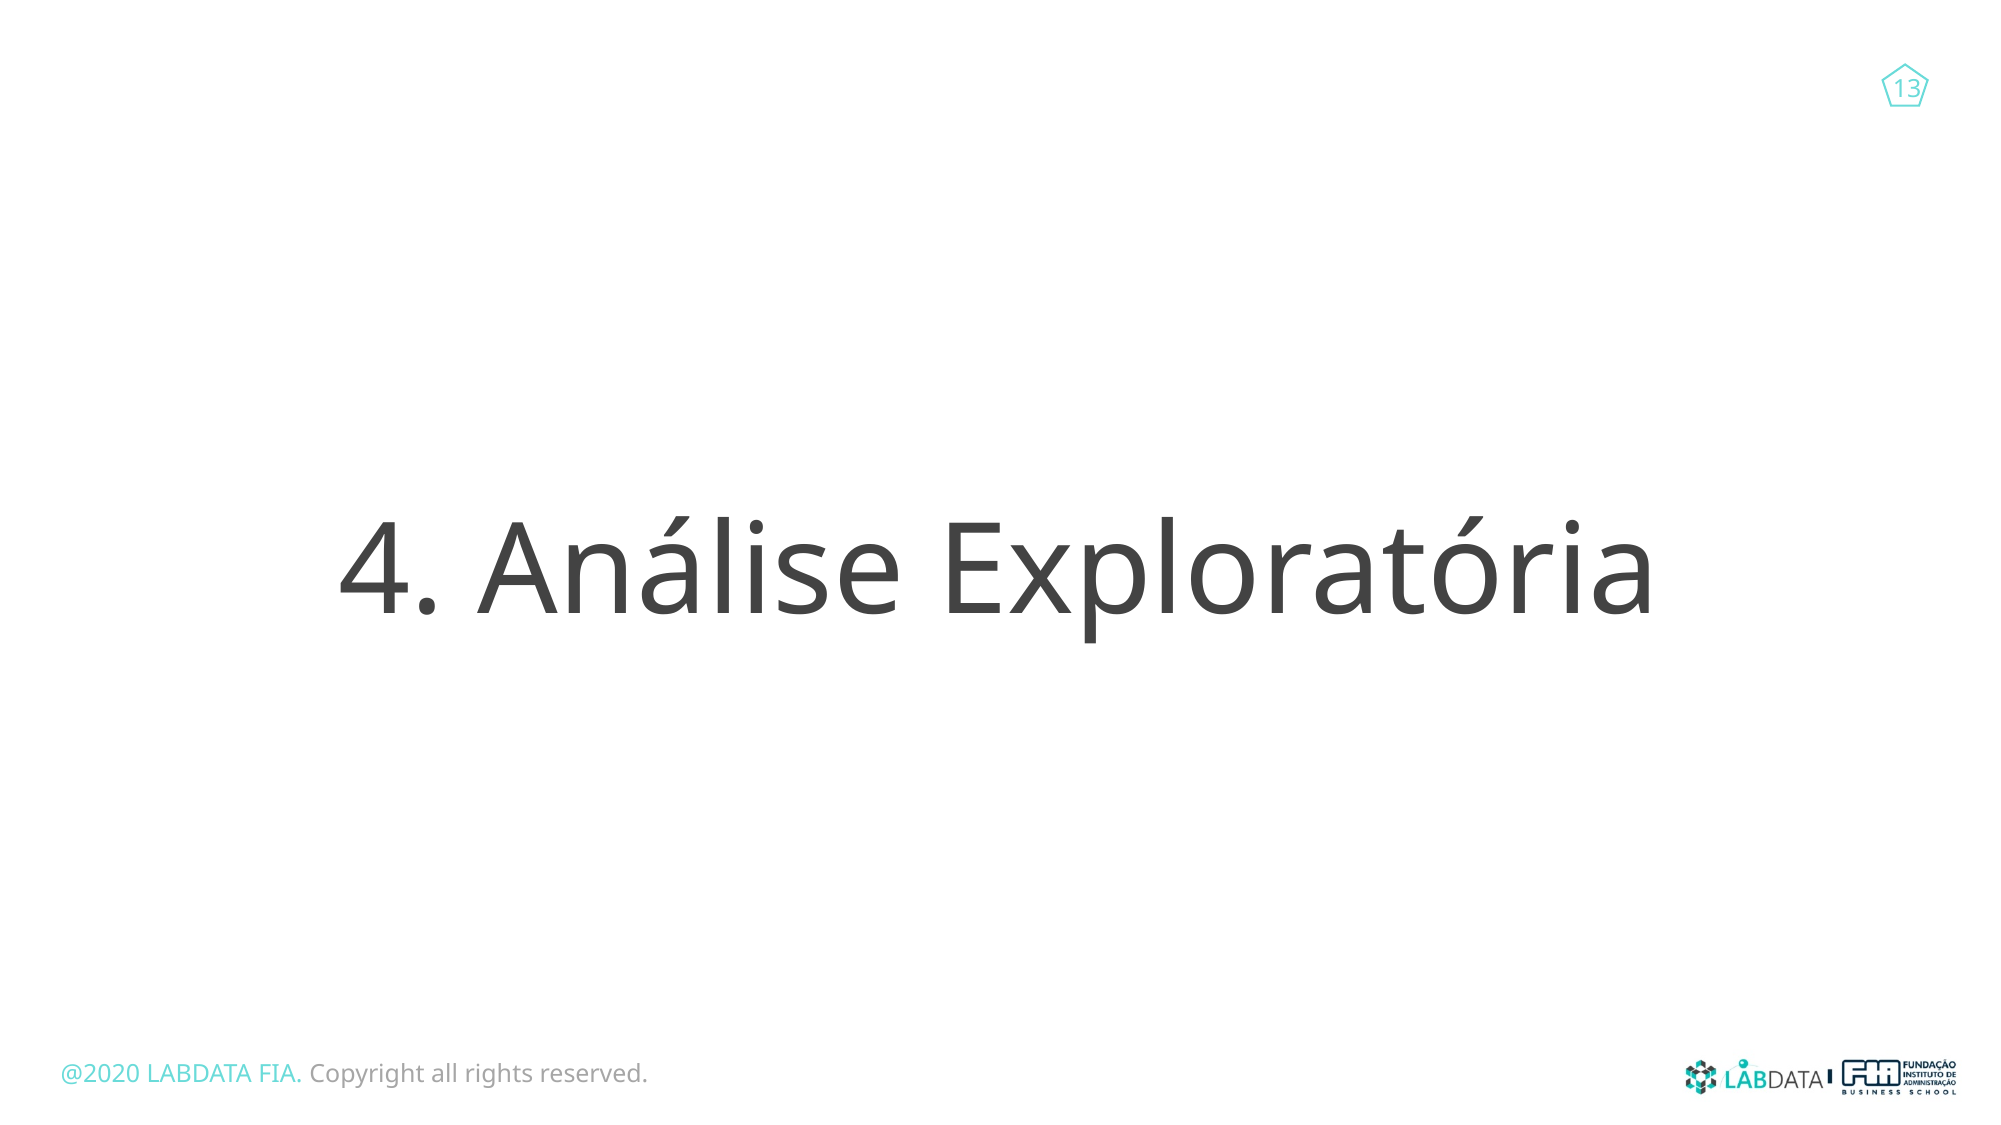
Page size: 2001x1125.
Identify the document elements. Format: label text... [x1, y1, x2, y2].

slide_number @2020 LABDATA FIA. Copyright all rights reserved. [45, 1042, 721, 1103]
text_box 4. Análise Exploratória [290, 478, 1710, 647]
text_box 13 [1876, 60, 1937, 120]
picture [1682, 1048, 1962, 1102]
text_box [1881, 63, 1929, 107]
